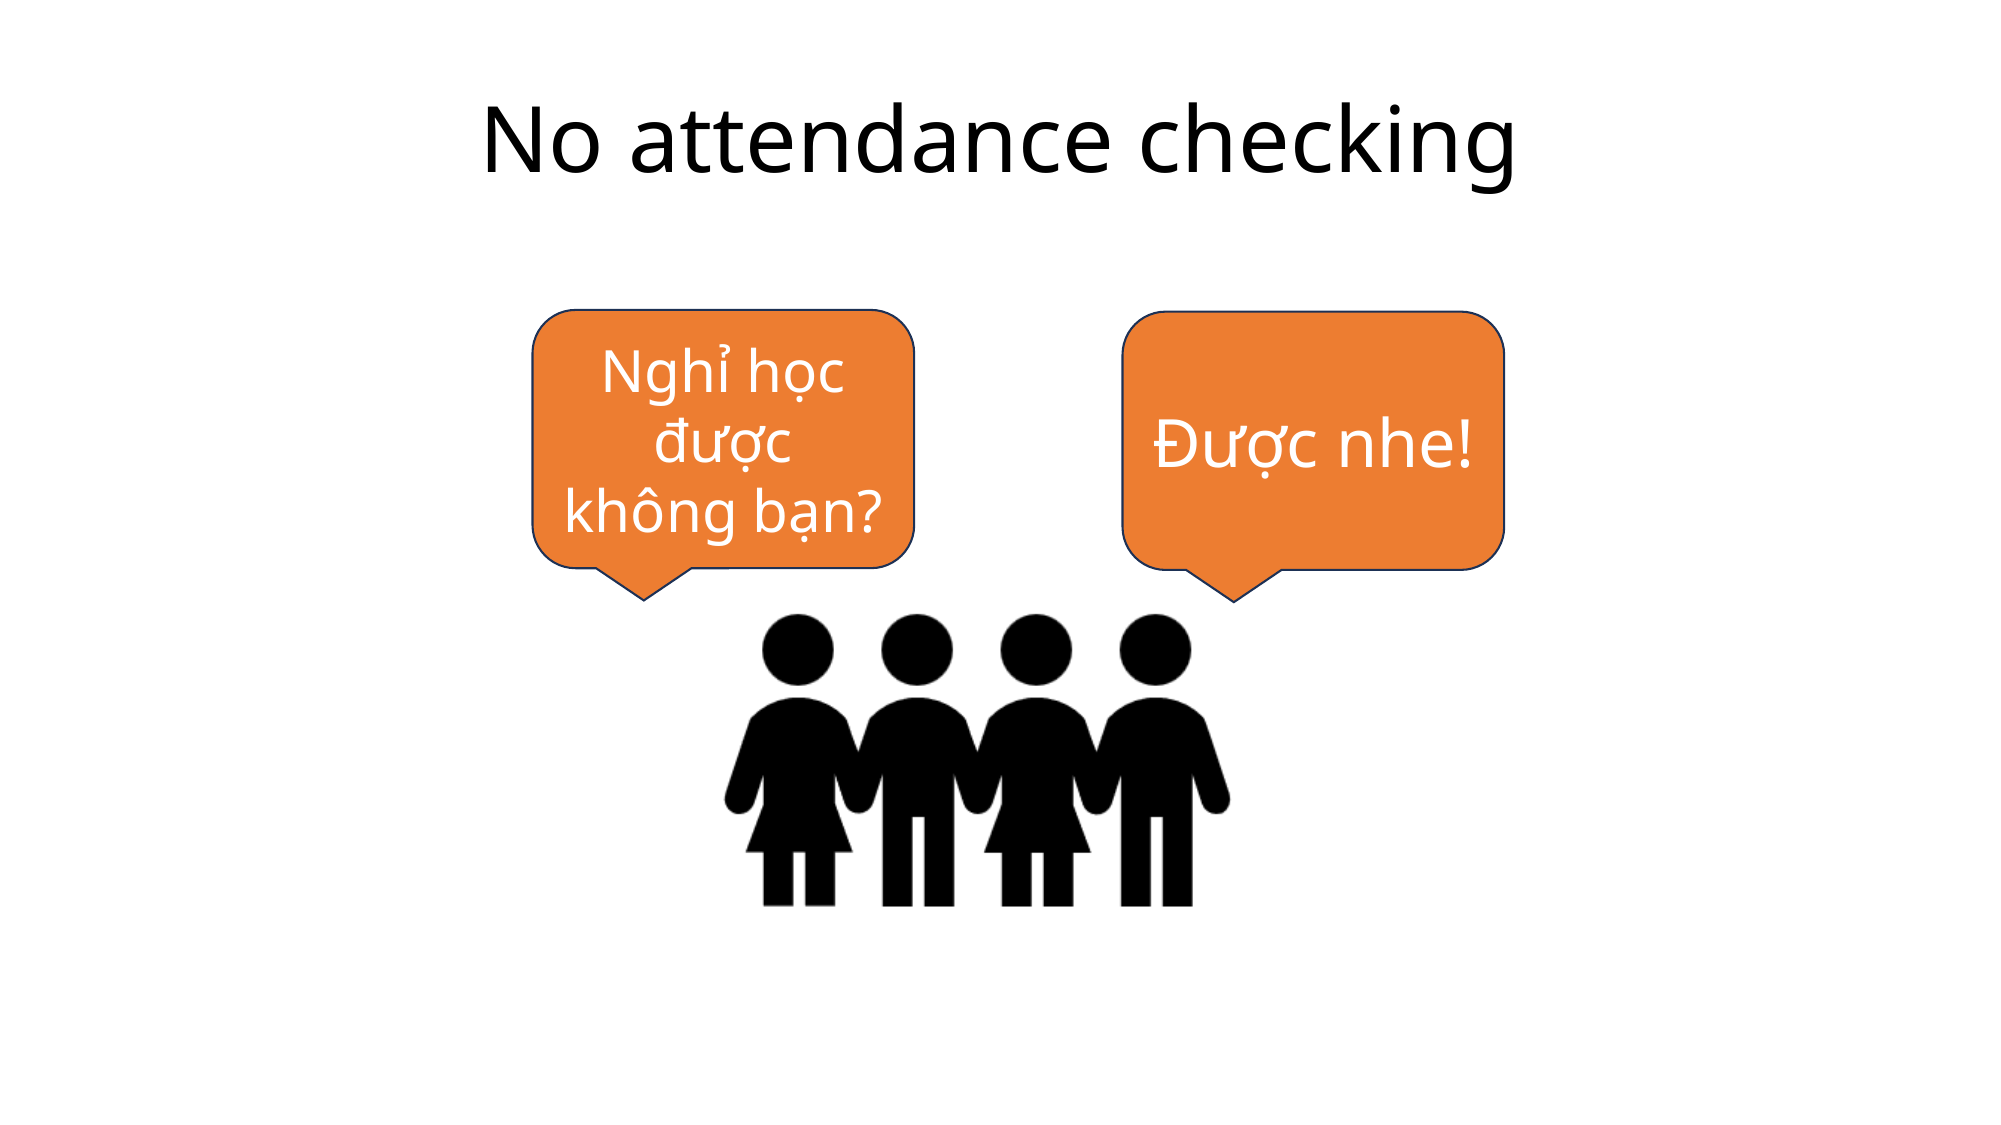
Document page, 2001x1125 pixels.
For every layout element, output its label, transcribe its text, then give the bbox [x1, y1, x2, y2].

text_box Nghỉ học được không bạn? [531, 308, 916, 602]
title No attendance checking [137, 59, 1863, 227]
picture [688, 483, 1260, 1056]
text_box Được nhe! [1121, 310, 1506, 586]
